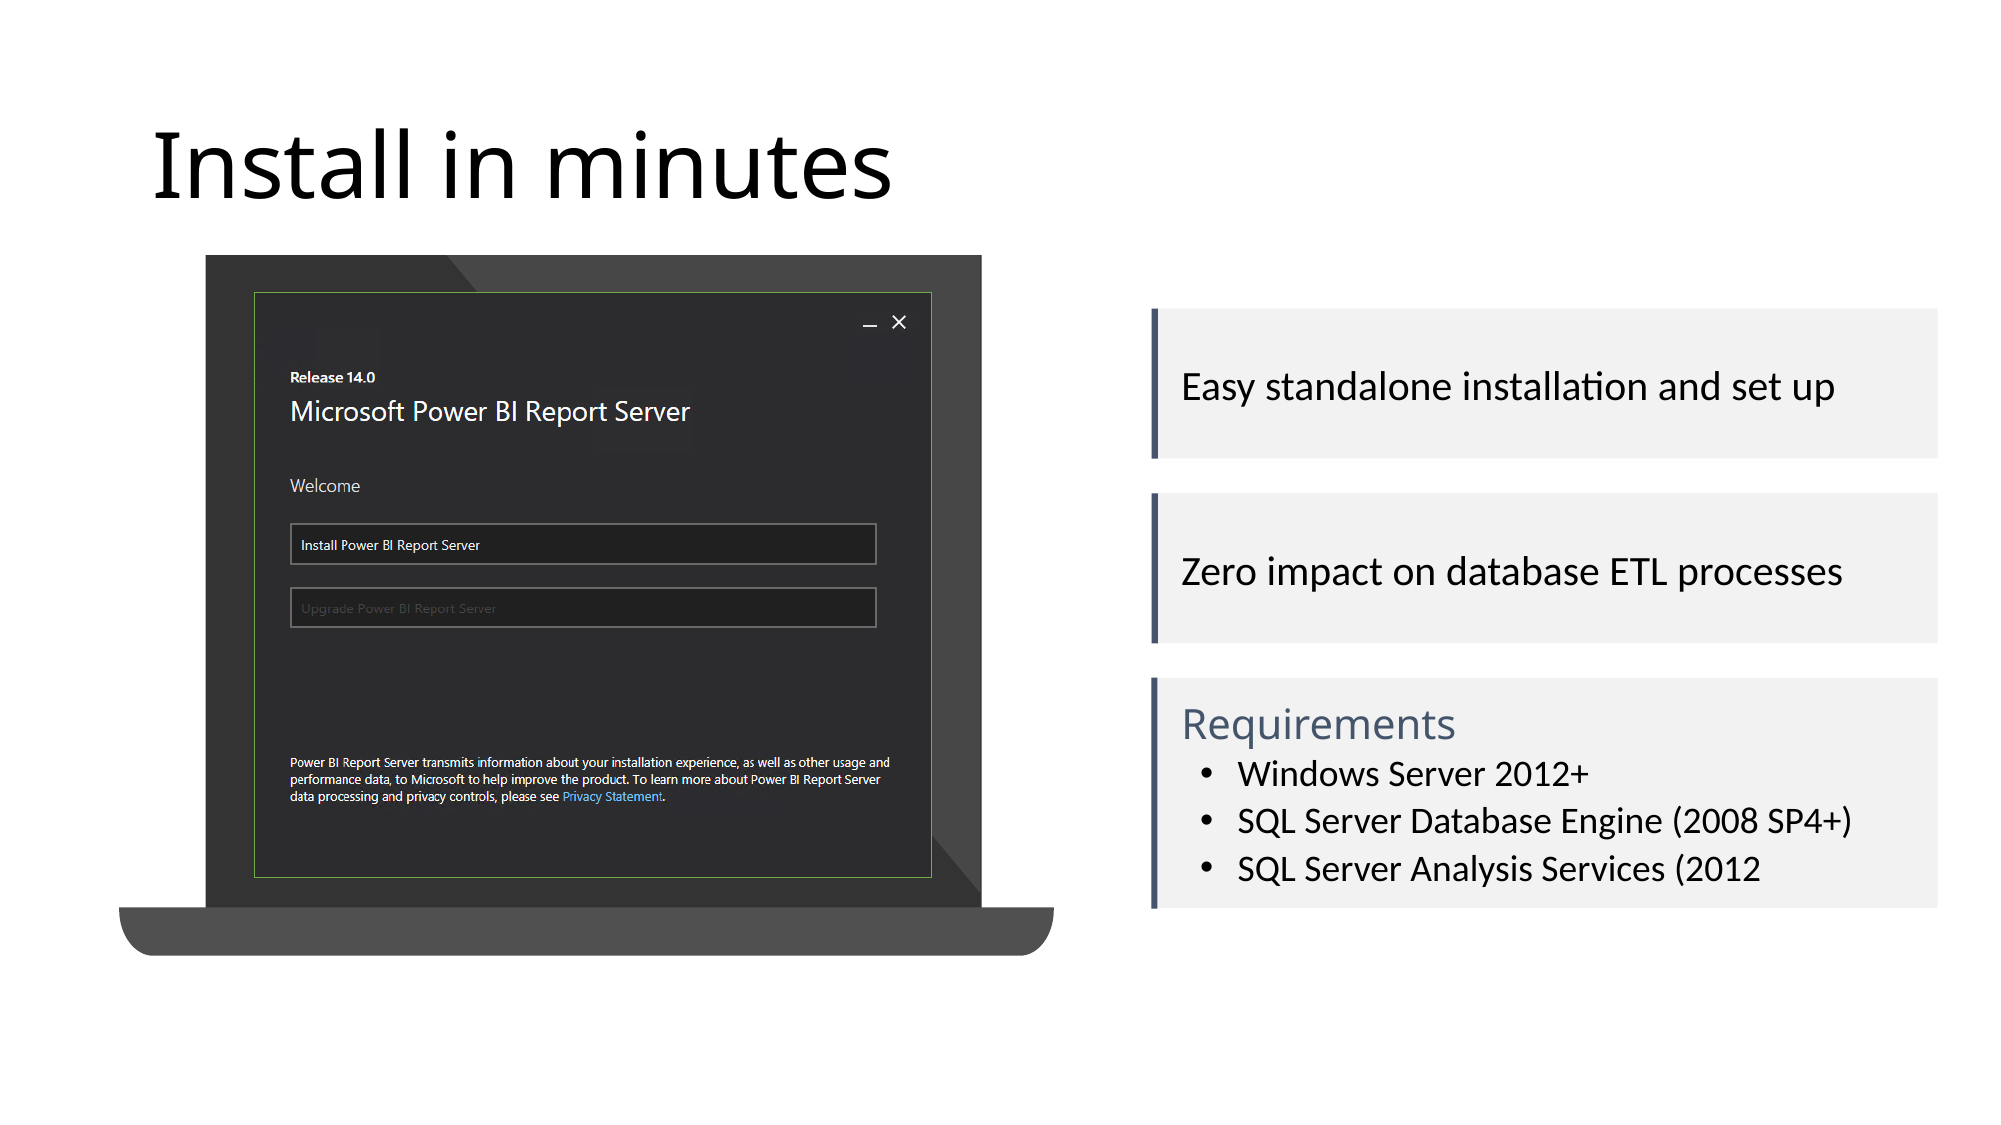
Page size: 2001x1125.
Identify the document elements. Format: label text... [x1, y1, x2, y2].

picture [254, 292, 932, 878]
text_box Requirements Windows Server 2012+ SQL Server Database Engine (2008 SP4+) SQL Server Analysis Services (2012 [1158, 677, 1938, 909]
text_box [119, 255, 1054, 956]
text_box [1150, 677, 1158, 910]
text_box [1150, 492, 1159, 644]
text_box [1150, 308, 1159, 460]
text_box Easy standalone installation and set up [1159, 308, 1938, 459]
text_box Zero impact on database ETL processes [1159, 493, 1938, 644]
title Install in minutes [137, 59, 1863, 278]
